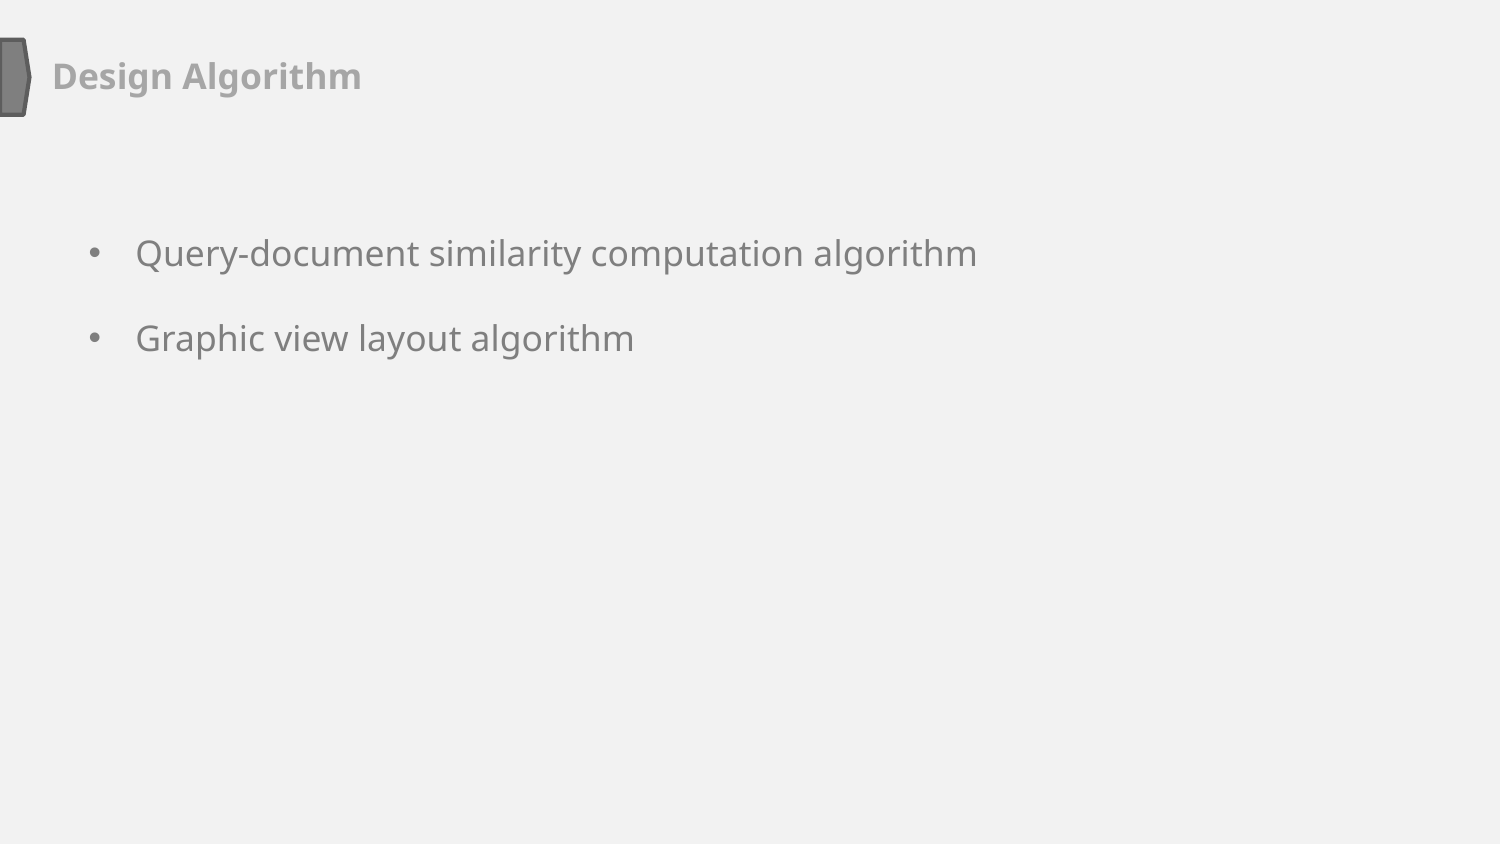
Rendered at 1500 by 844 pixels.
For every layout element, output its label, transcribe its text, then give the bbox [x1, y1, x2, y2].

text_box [0, 39, 479, 116]
text_box Query-document similarity computation algorithm Graphic view layout algorithm [88, 185, 1500, 359]
